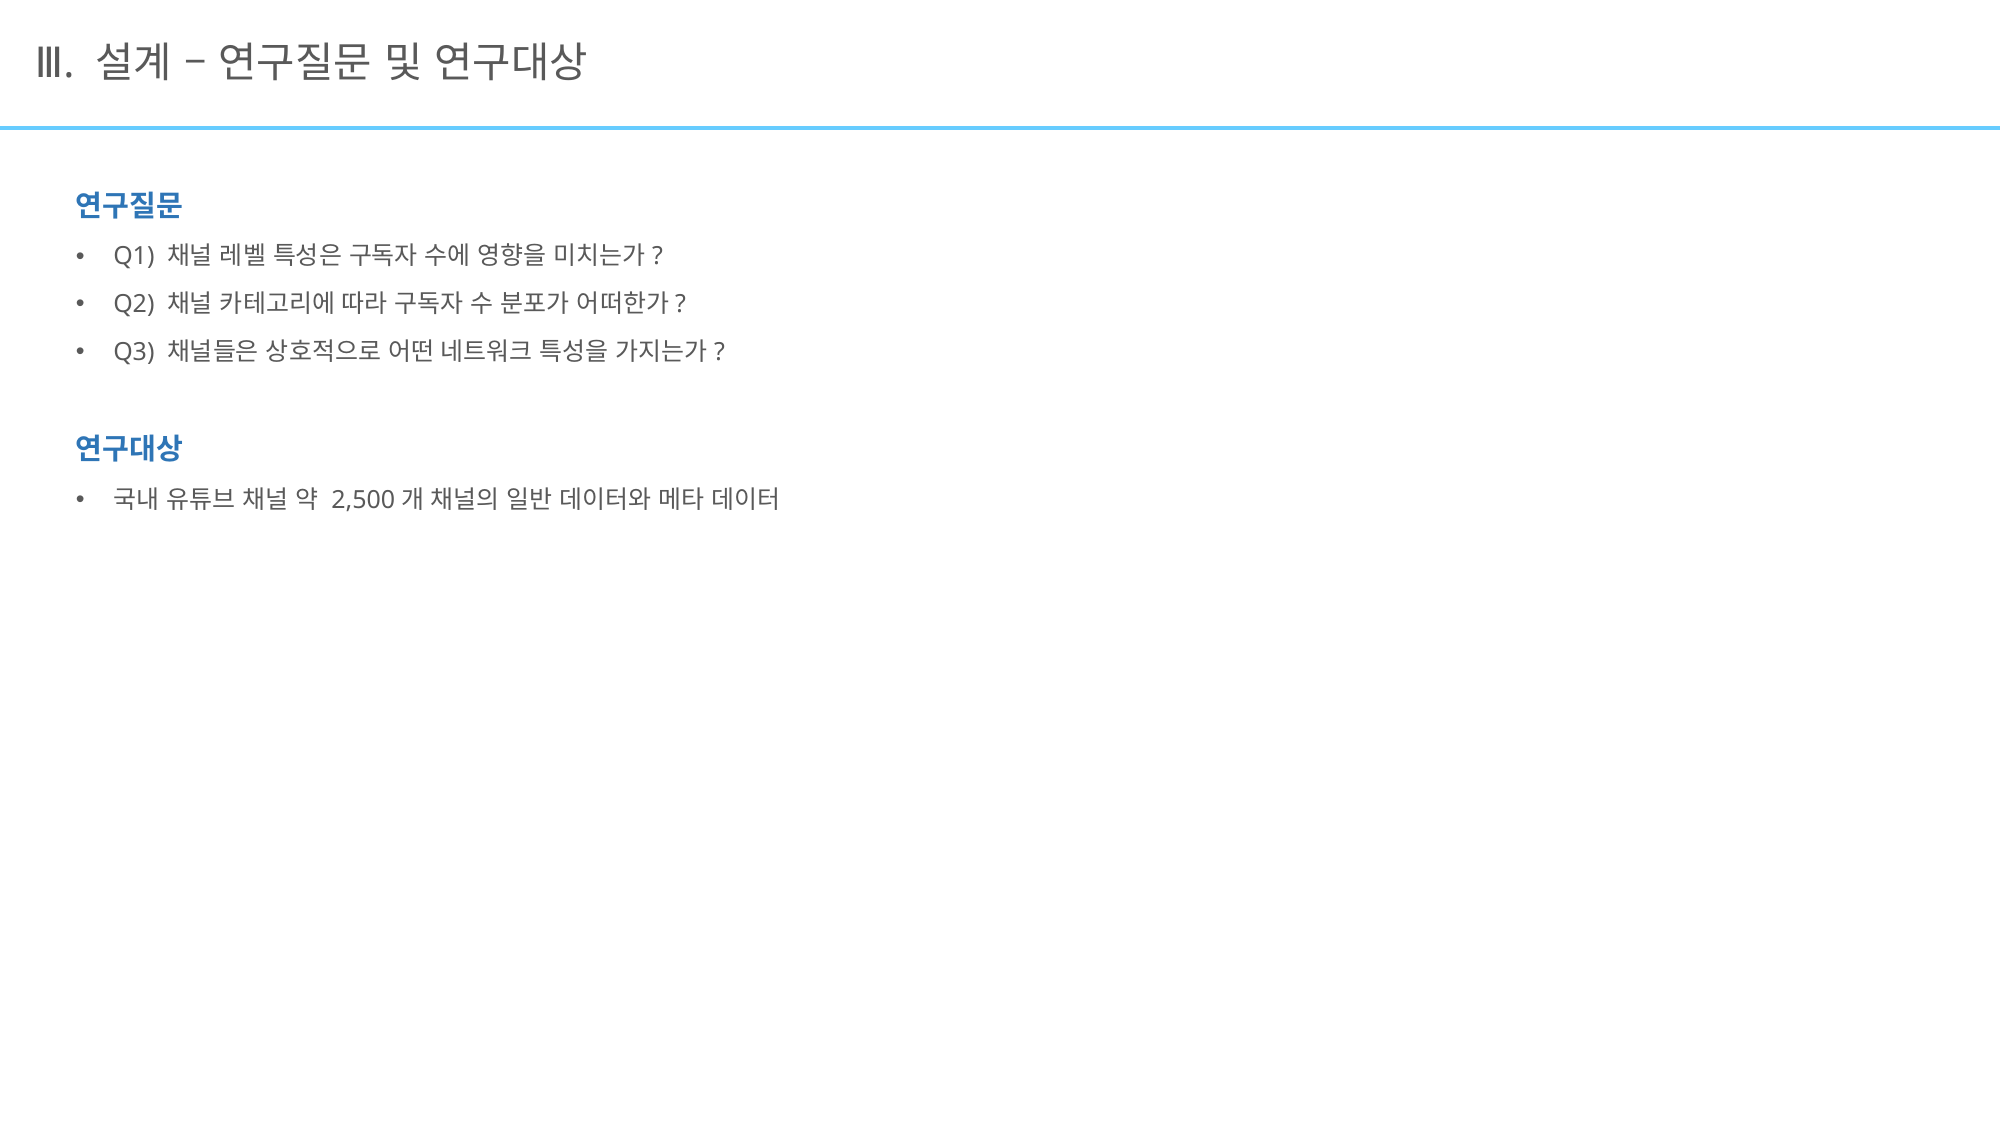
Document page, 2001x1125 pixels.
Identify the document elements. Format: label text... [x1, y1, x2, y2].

text_box Ⅲ. 설계 – 연구질문 및 연구대상 [19, 14, 666, 114]
list 연구질문 Q1) 채널 레벨 특성은 구독자 수에 영향을 미치는가? Q2) 채널 카테고리에 따라 구독자 수 분포가 어떠한가? Q3) 채널들은 상호적으로 어떤 네트워크 특성을 가지는가? 연구대상 국내 유튜브 채널 약 2,500개 채널의 일반 데이터와 메타 데이터 [60, 183, 1786, 898]
